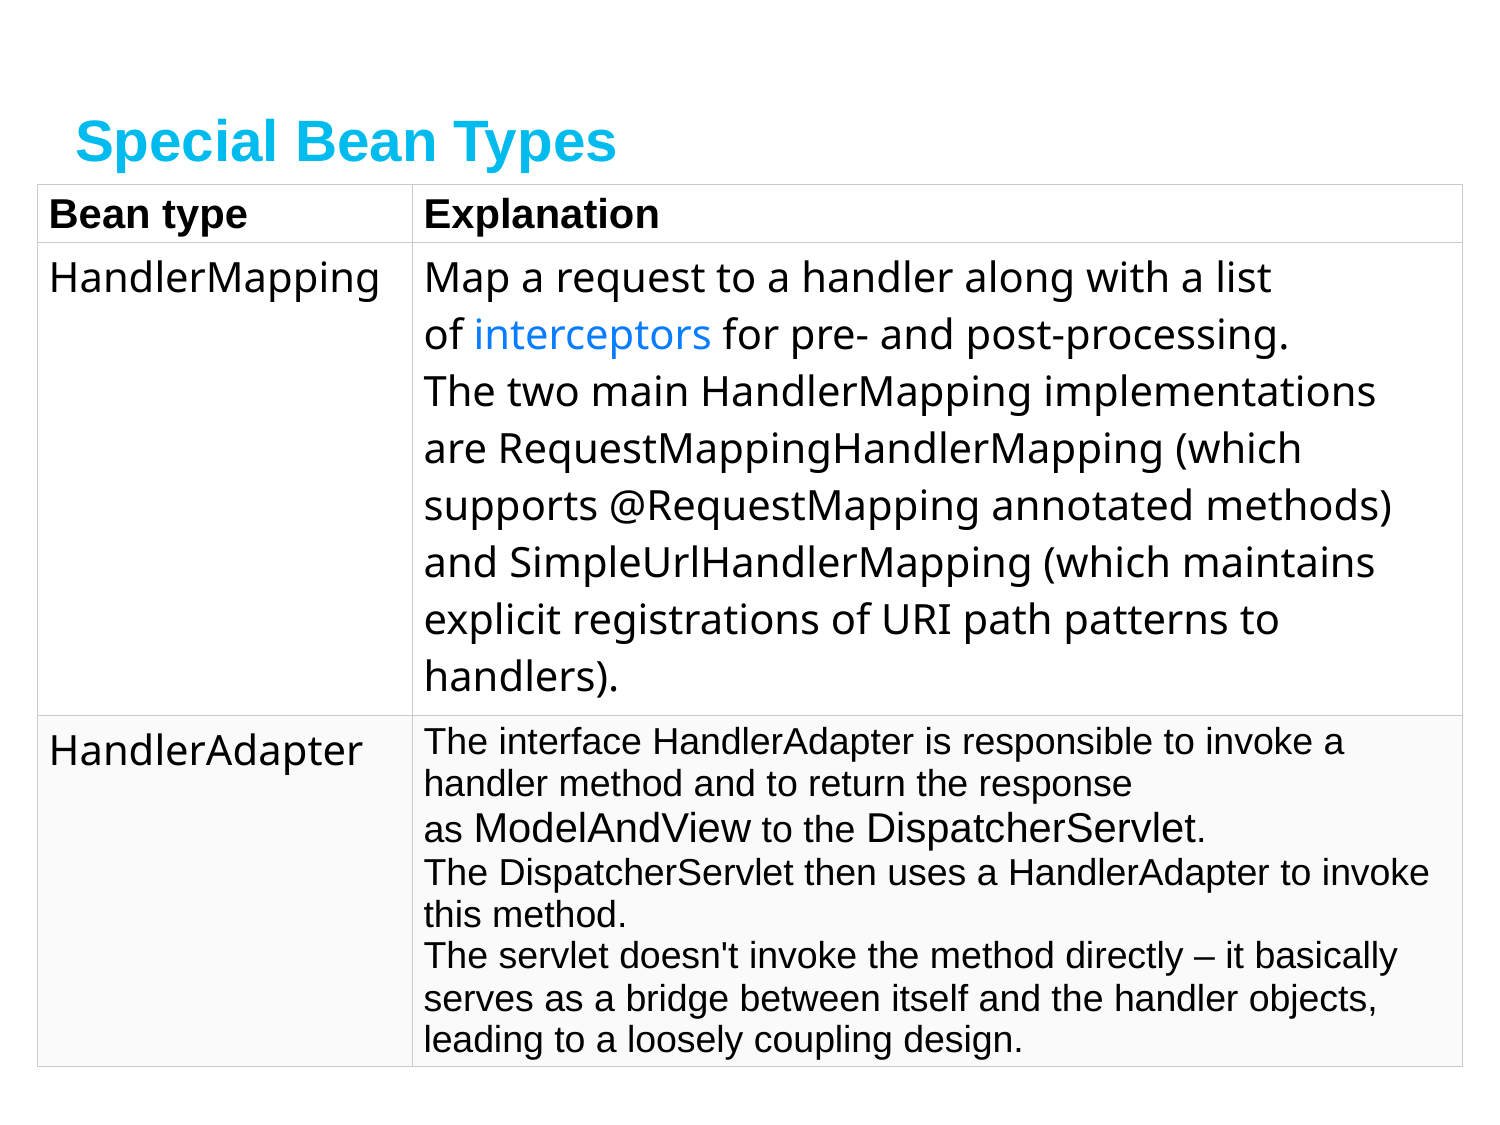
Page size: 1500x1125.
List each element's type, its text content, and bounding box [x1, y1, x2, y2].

title Special Bean Types [75, 30, 1425, 173]
table_header Explanation [413, 185, 1462, 242]
table_cell HandlerAdapter [38, 716, 412, 1066]
table_cell Map a request to a handler along with a list of interceptors for pre- and post-processing. The two main HandlerMapping implementations are RequestMappingHandlerMapping (which supports @RequestMapping annotated methods) and SimpleUrlHandlerMapping (which maintains explicit registrations of URI path patterns to handlers). [413, 243, 1462, 715]
table_header Bean type [38, 185, 412, 242]
table_cell HandlerMapping [38, 243, 412, 715]
table_cell The interface HandlerAdapter is responsible to invoke a handler method and to return the response as ModelAndView to the DispatcherServlet. The DispatcherServlet then uses a HandlerAdapter to invoke this method. The servlet doesn't invoke the method directly – it basically serves as a bridge between itself and the handler objects, leading to a loosely coupling design. [413, 716, 1462, 1066]
